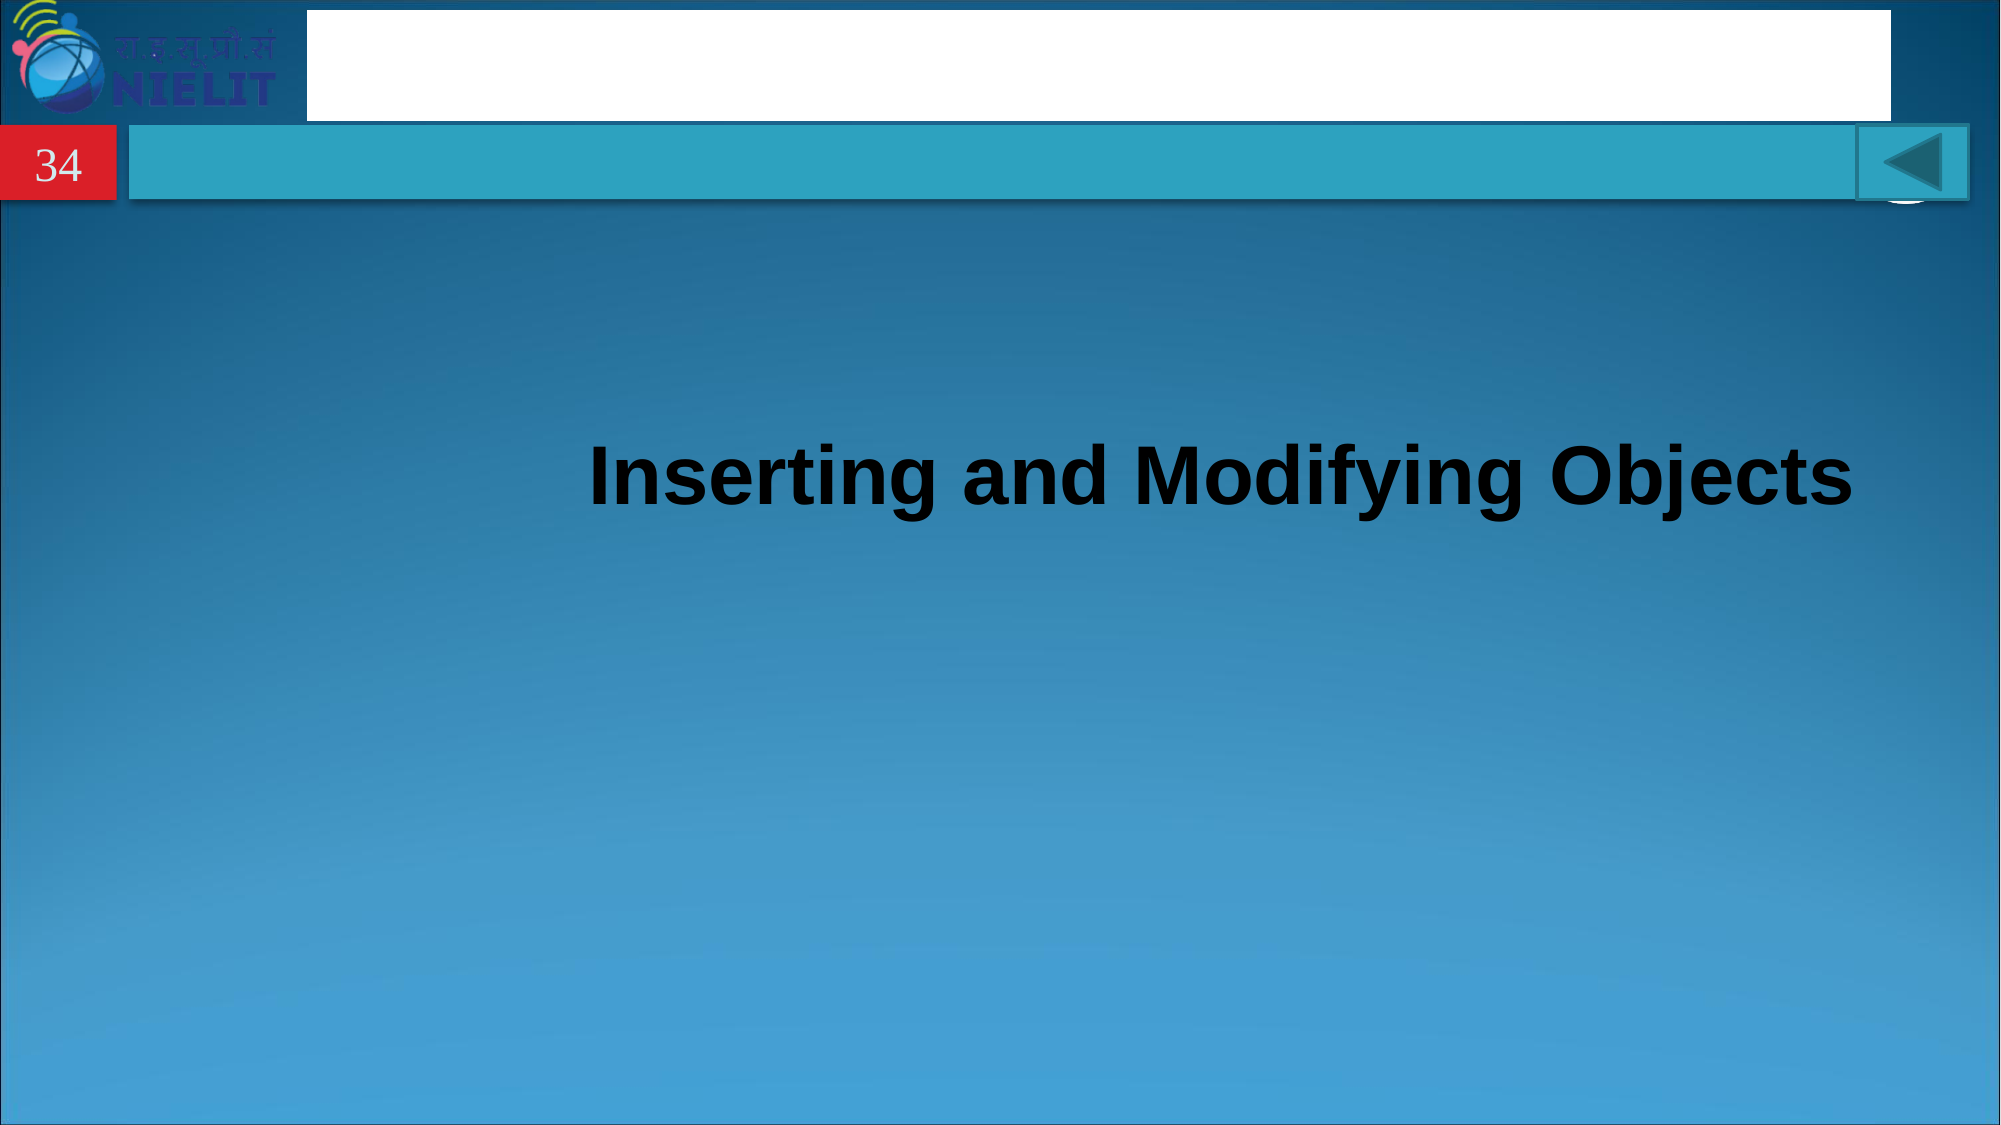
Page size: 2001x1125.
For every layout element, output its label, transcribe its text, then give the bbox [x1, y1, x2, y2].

title Inserting and Modifying Objects [141, 229, 1859, 530]
slide_number 34 [0, 125, 117, 200]
picture [0, 0, 2001, 1125]
